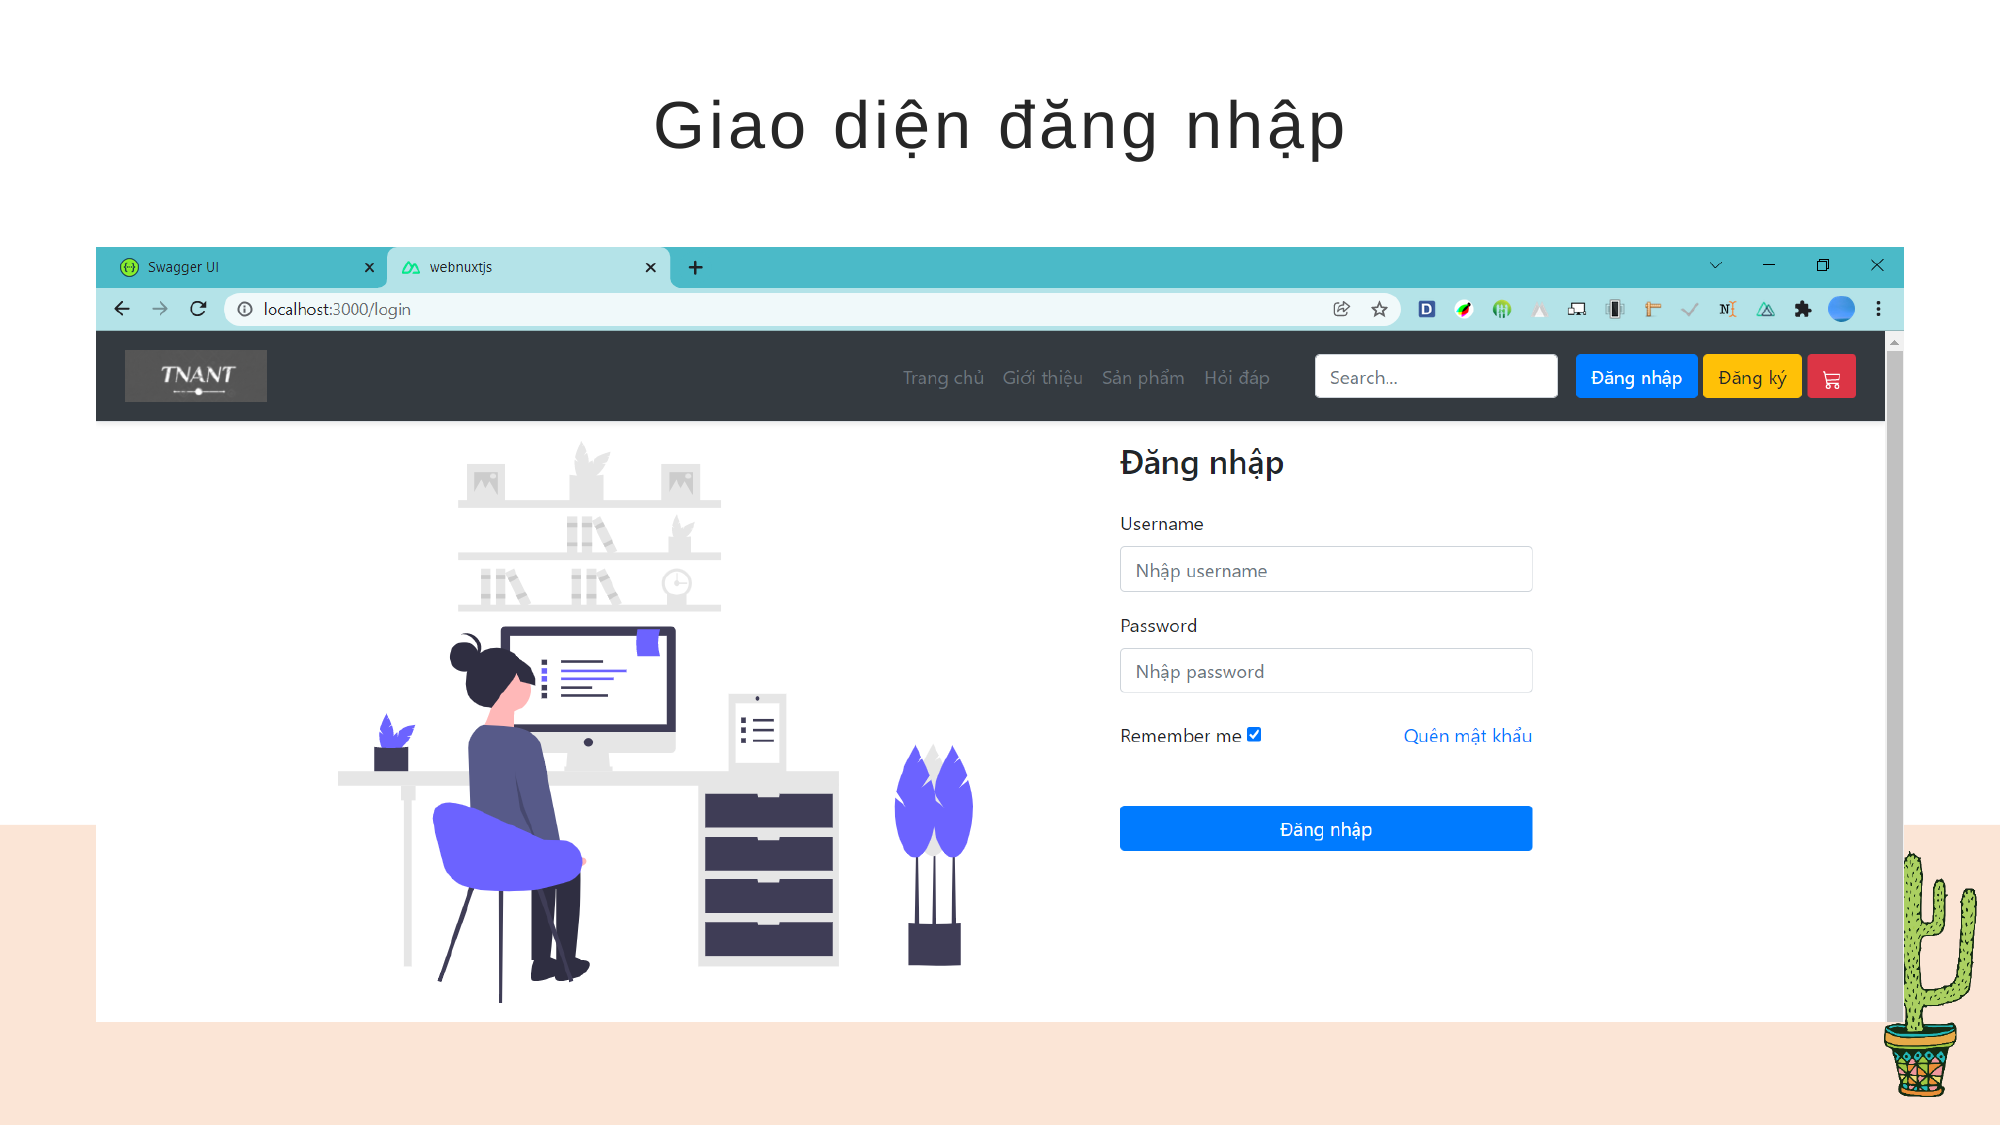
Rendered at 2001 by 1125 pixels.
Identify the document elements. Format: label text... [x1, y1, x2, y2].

text_box Giao diện đăng nhập [210, 39, 1790, 205]
picture [1870, 851, 1977, 1097]
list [96, 247, 1904, 1022]
